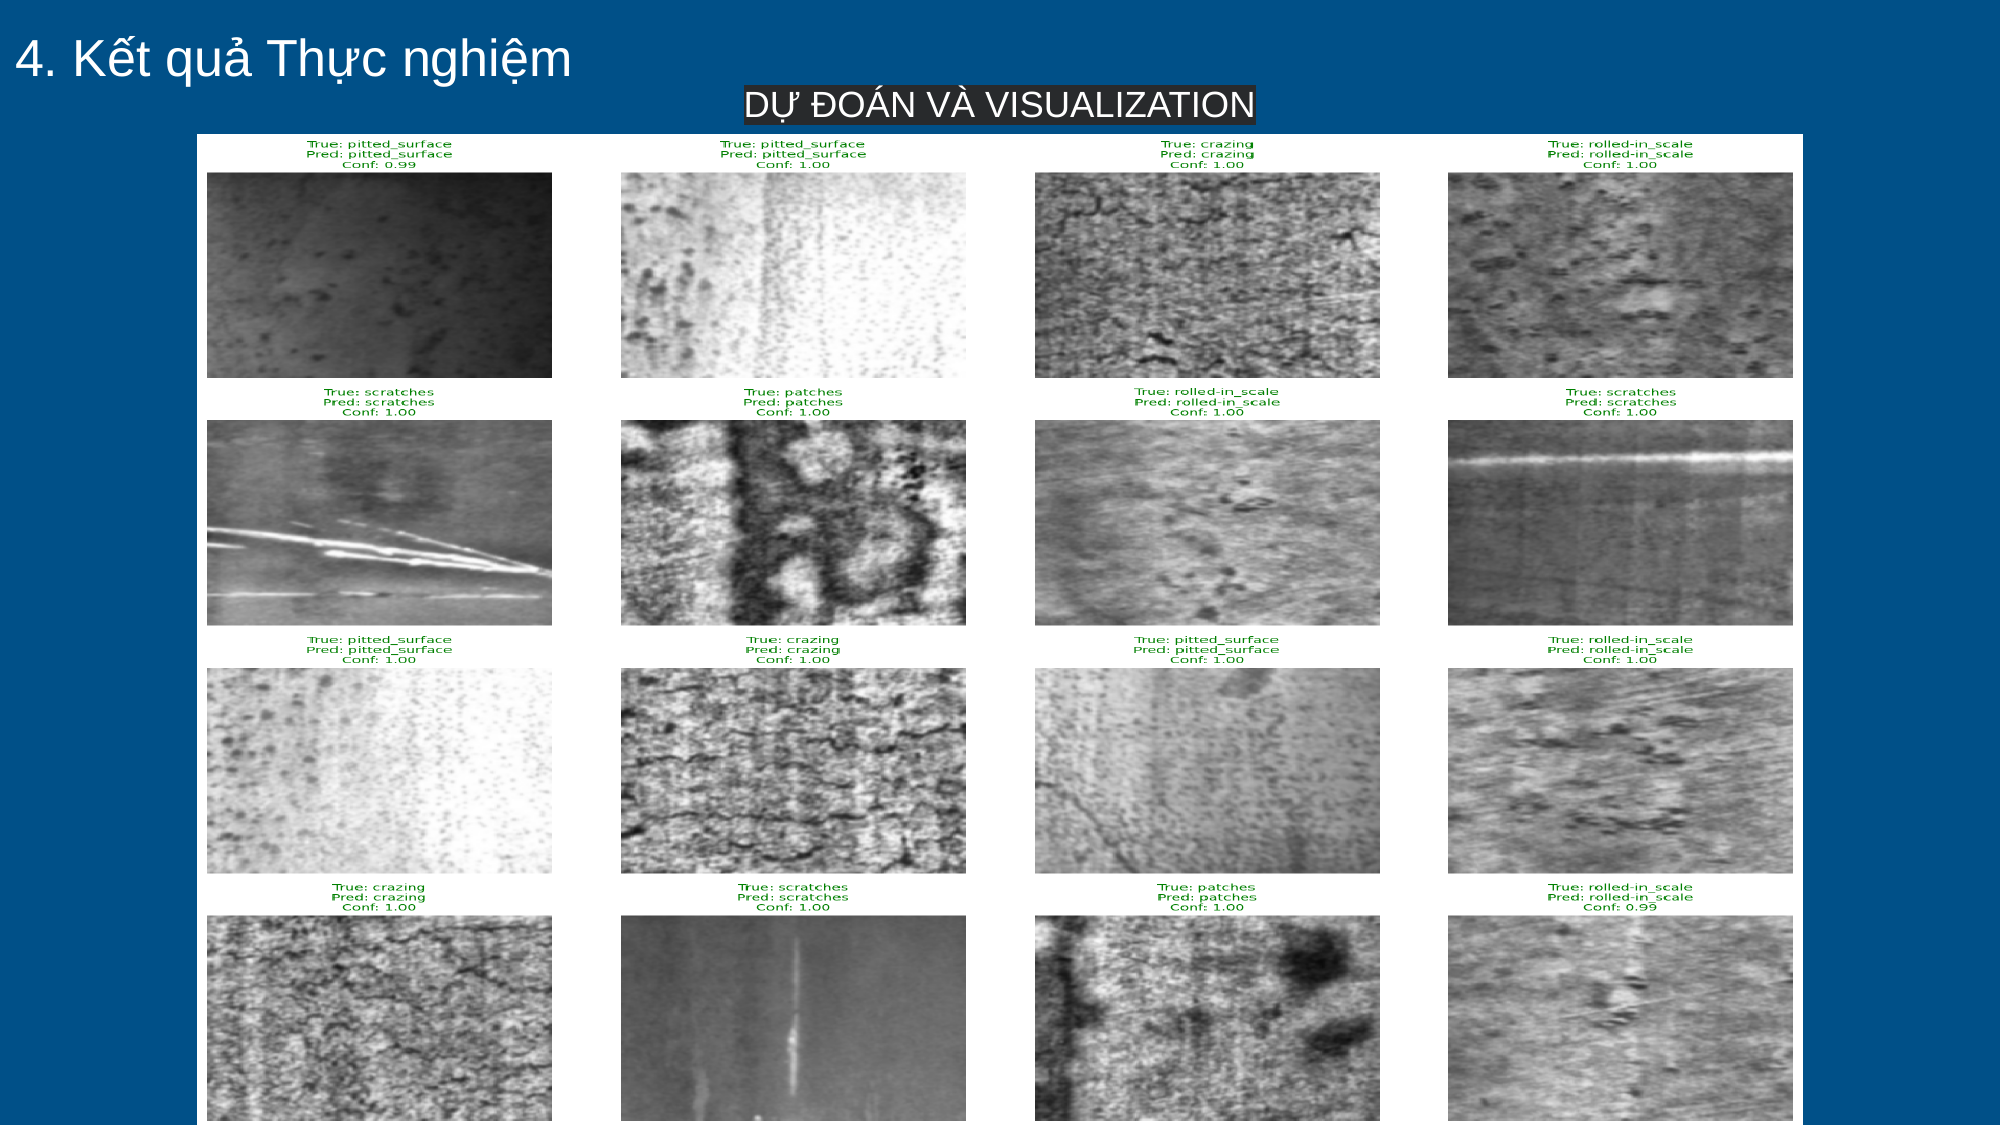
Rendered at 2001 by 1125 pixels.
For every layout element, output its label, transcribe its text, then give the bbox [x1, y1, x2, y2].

text_box 4. Kết quả Thực nghiệm [0, 0, 2000, 102]
picture [197, 133, 1803, 1125]
text_box DỰ ĐOÁN VÀ VISUALIZATION [197, 59, 1803, 133]
